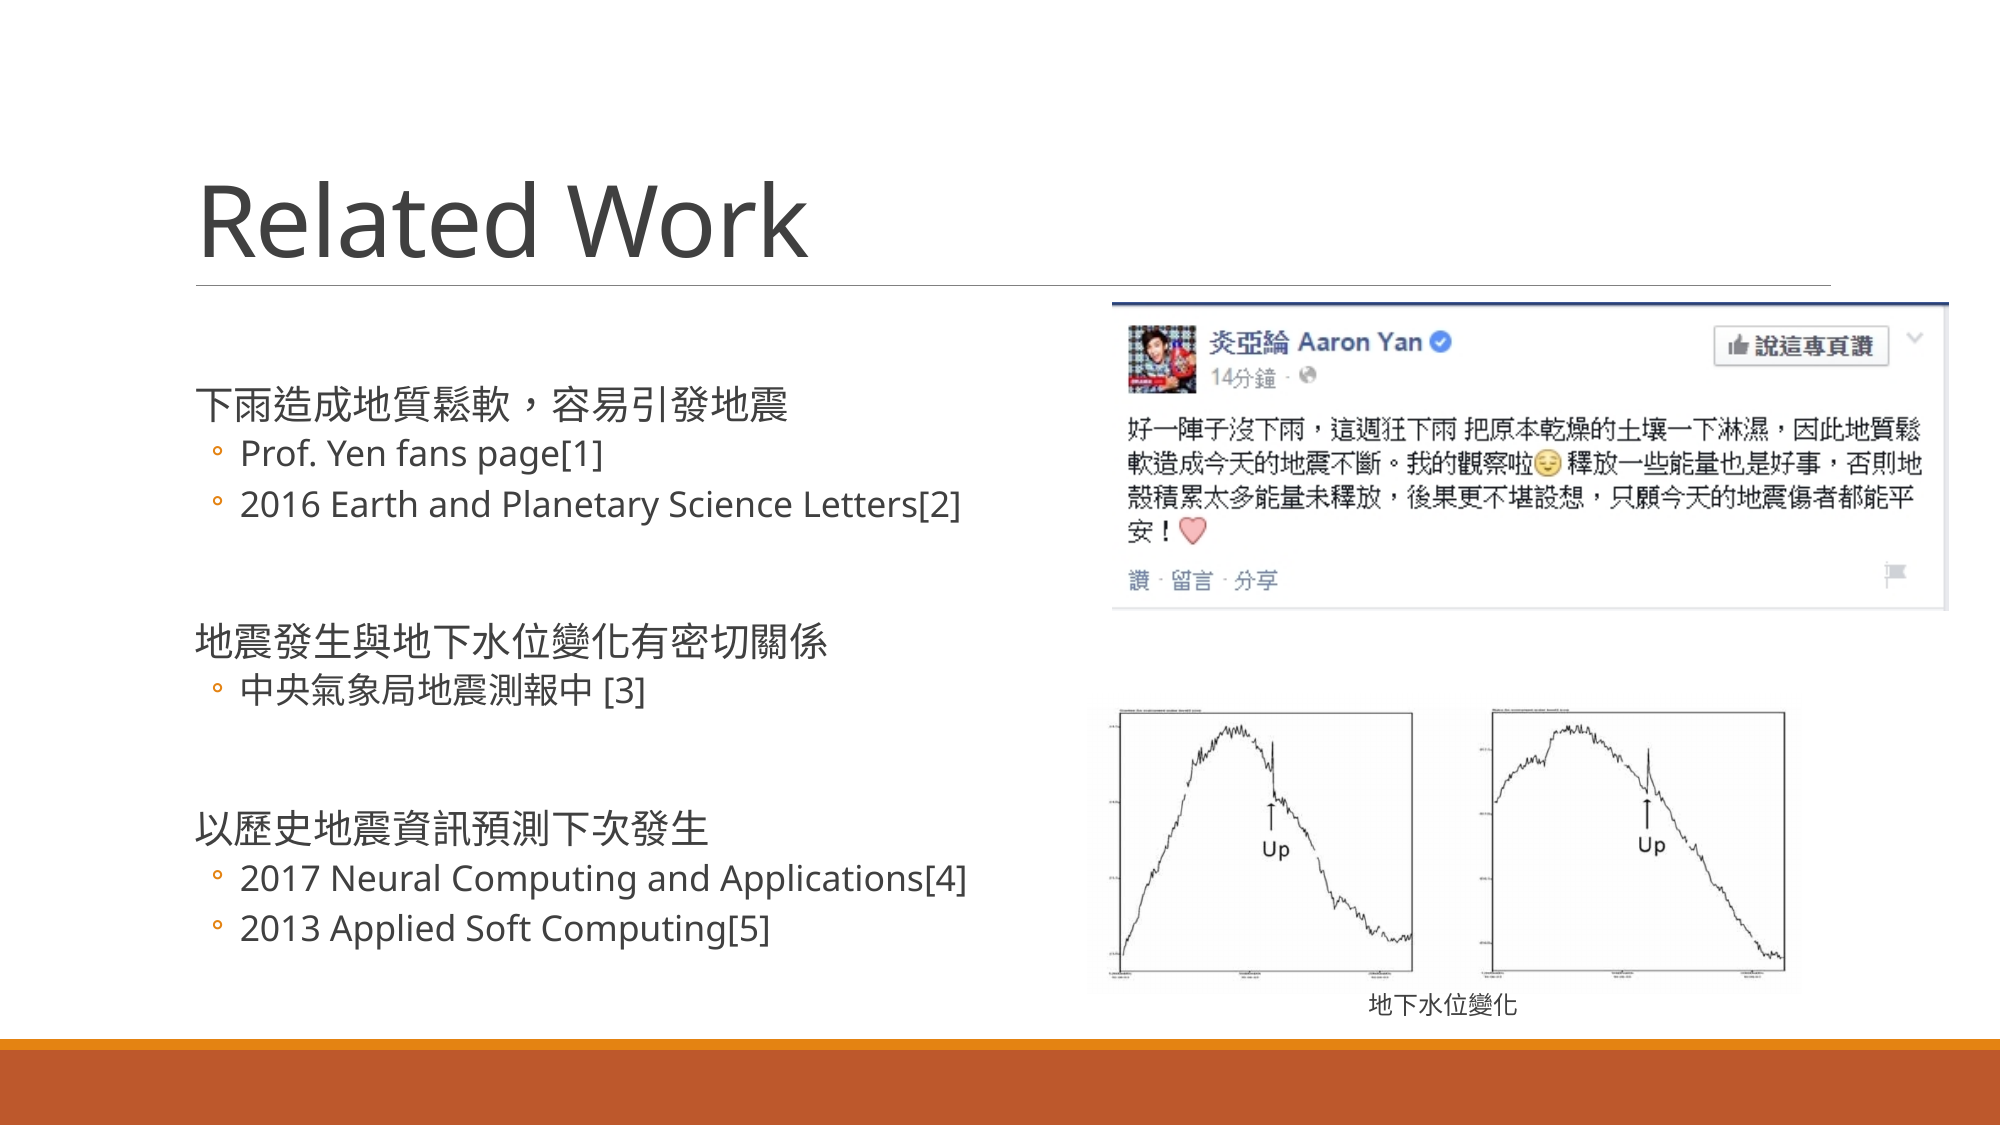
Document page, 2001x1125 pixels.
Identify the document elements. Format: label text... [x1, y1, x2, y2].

title Related Work [180, 47, 1830, 285]
list 下雨造成地質鬆軟，容易引發地震 Prof. Yen fans page[1] 2016 Earth and Planetary Science Letters[2] 地震發生與地下水位變化有密切關係 中央氣象局地震測報中[3] 以歷史地震資訊預測下次發生 2017 Neural Computing and Applications[4] 2013 Applied Soft Computing[5] [180, 302, 1830, 963]
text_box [1086, 692, 1802, 1028]
picture [1111, 302, 1949, 611]
